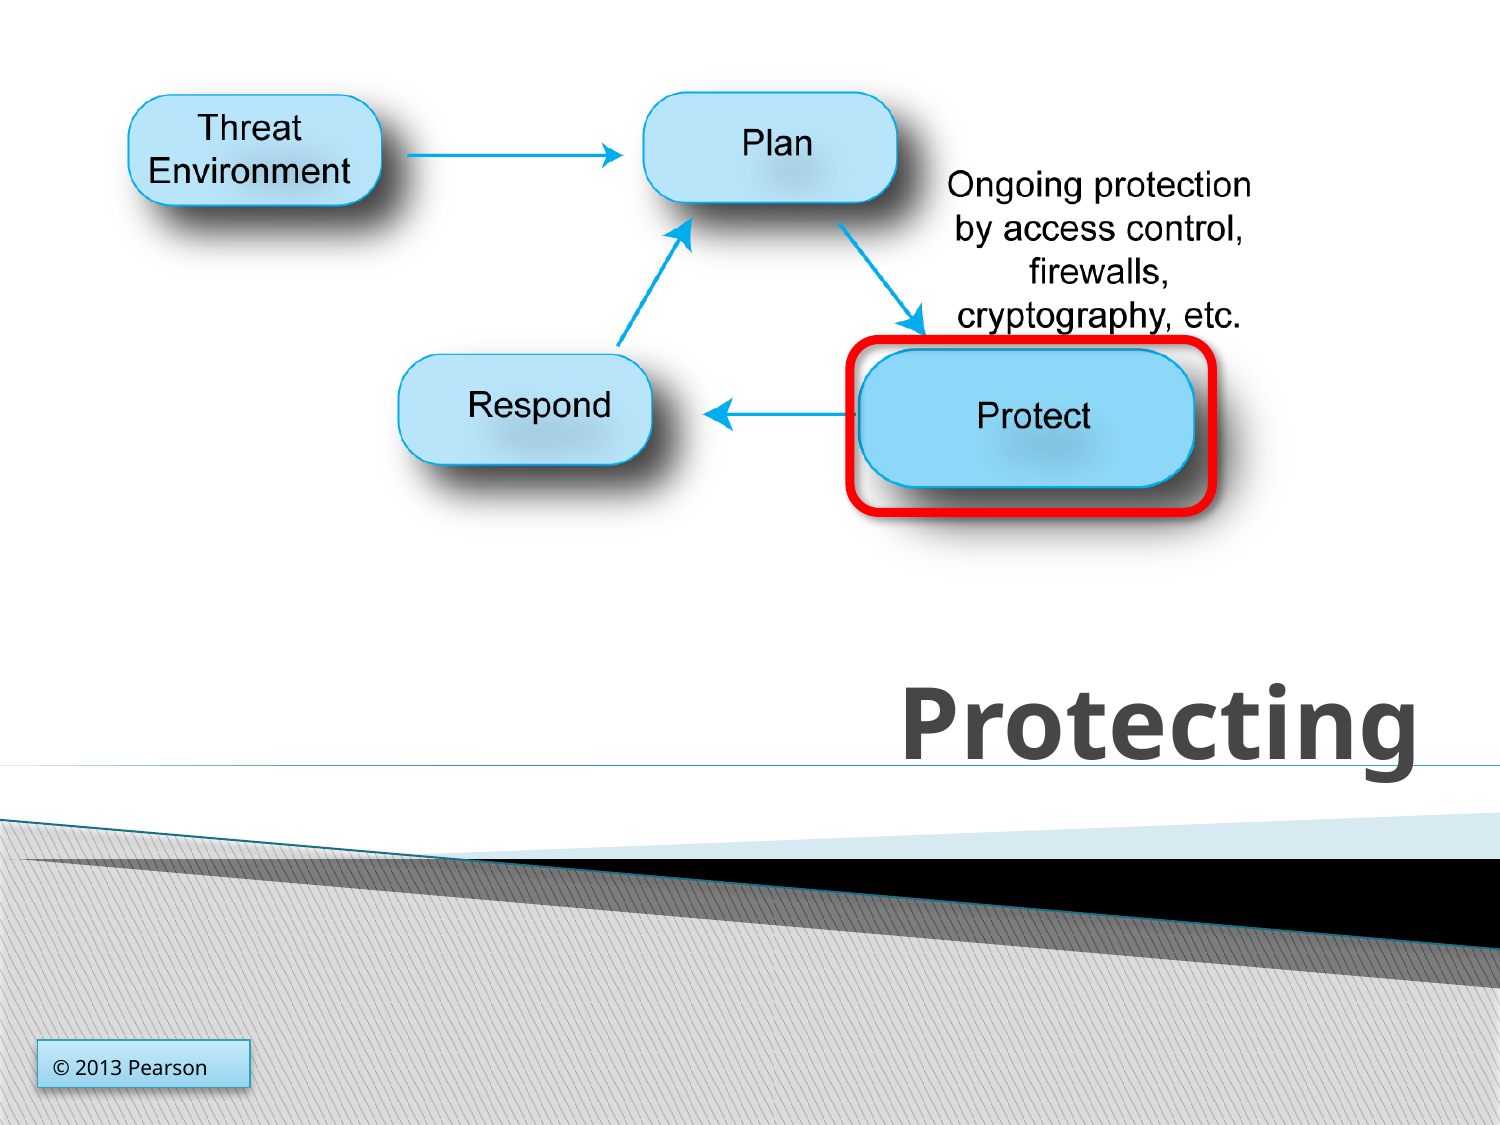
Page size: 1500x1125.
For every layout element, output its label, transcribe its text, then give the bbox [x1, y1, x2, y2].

picture [5, 859, 1500, 989]
title Protecting [162, 612, 1438, 788]
picture [98, 62, 1301, 588]
footer © 2013 Pearson [37, 1039, 251, 1088]
